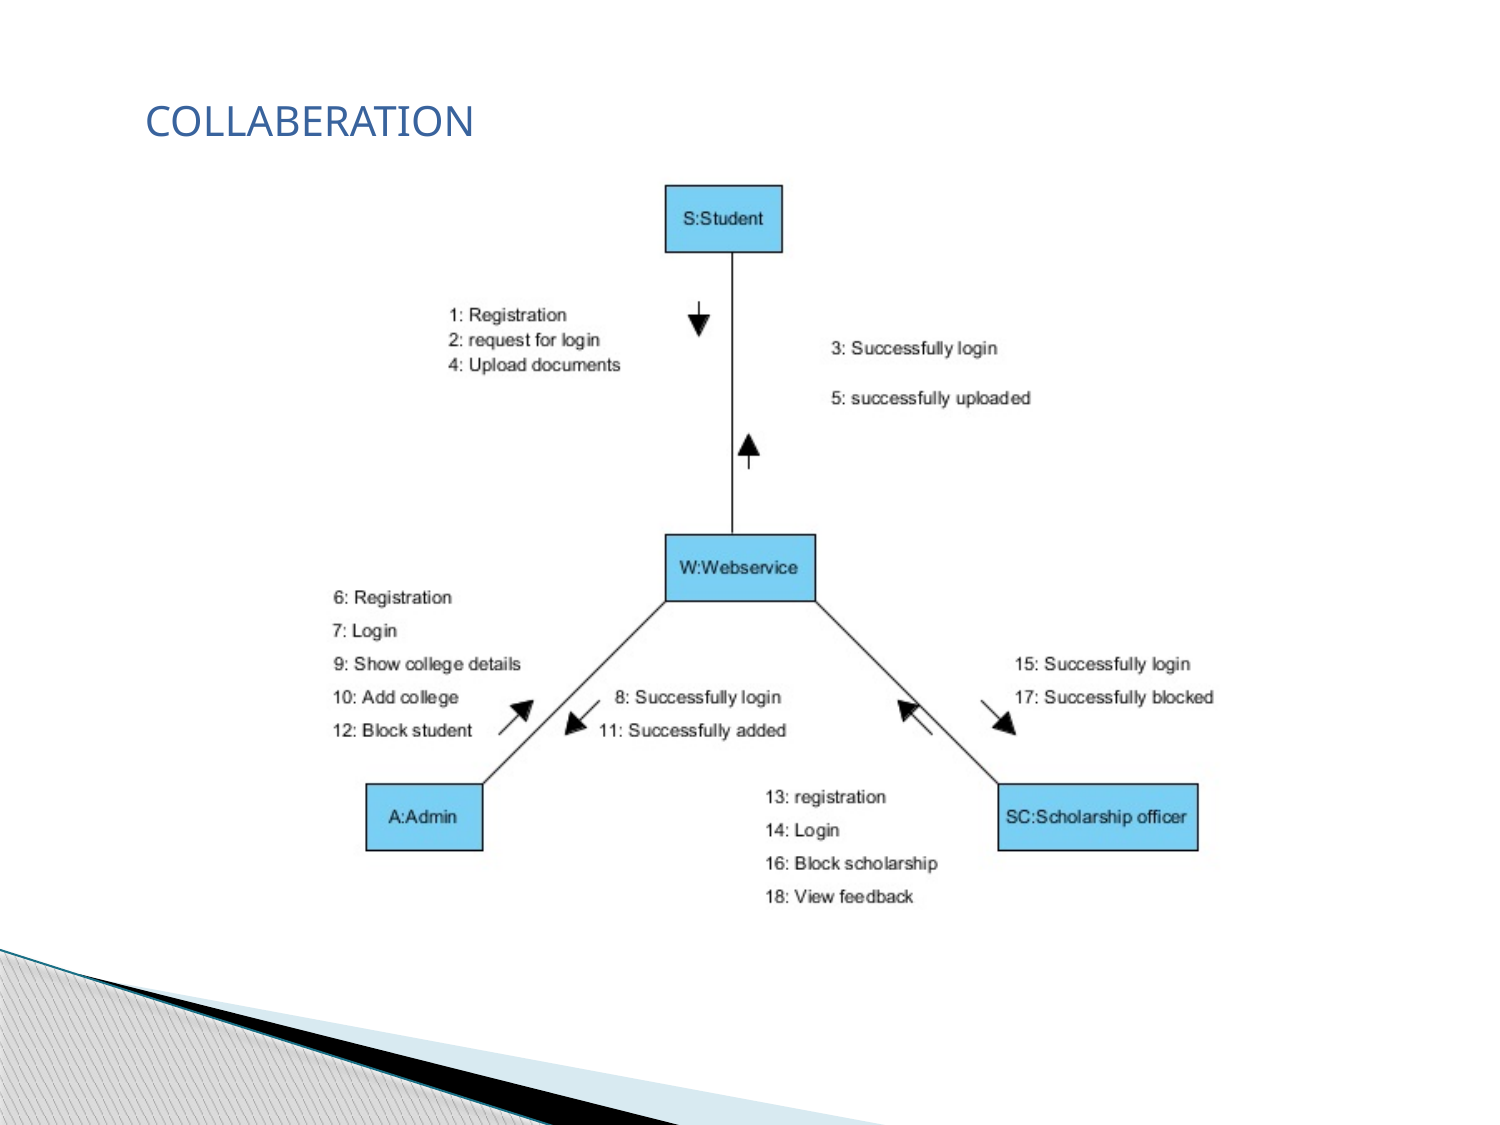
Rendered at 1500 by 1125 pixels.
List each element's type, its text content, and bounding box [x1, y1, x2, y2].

picture [260, 152, 1240, 973]
text_box COLLABERATION [130, 87, 491, 153]
